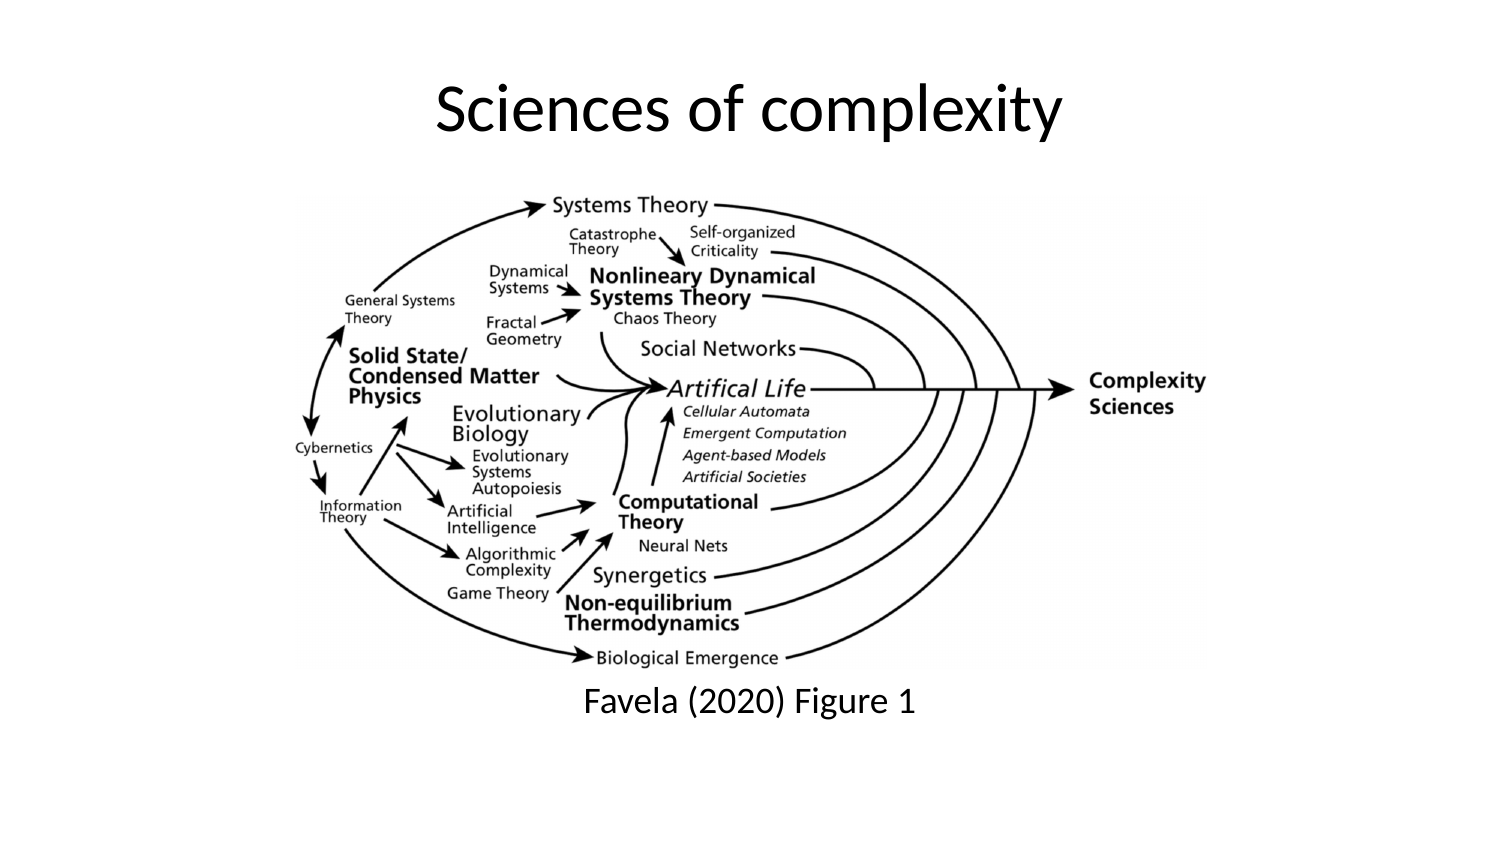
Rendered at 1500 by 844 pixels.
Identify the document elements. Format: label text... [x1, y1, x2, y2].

picture [295, 195, 1207, 669]
text_box Favela (2020) Figure 1 [74, 668, 1425, 753]
title Sciences of complexity [75, 33, 1425, 175]
